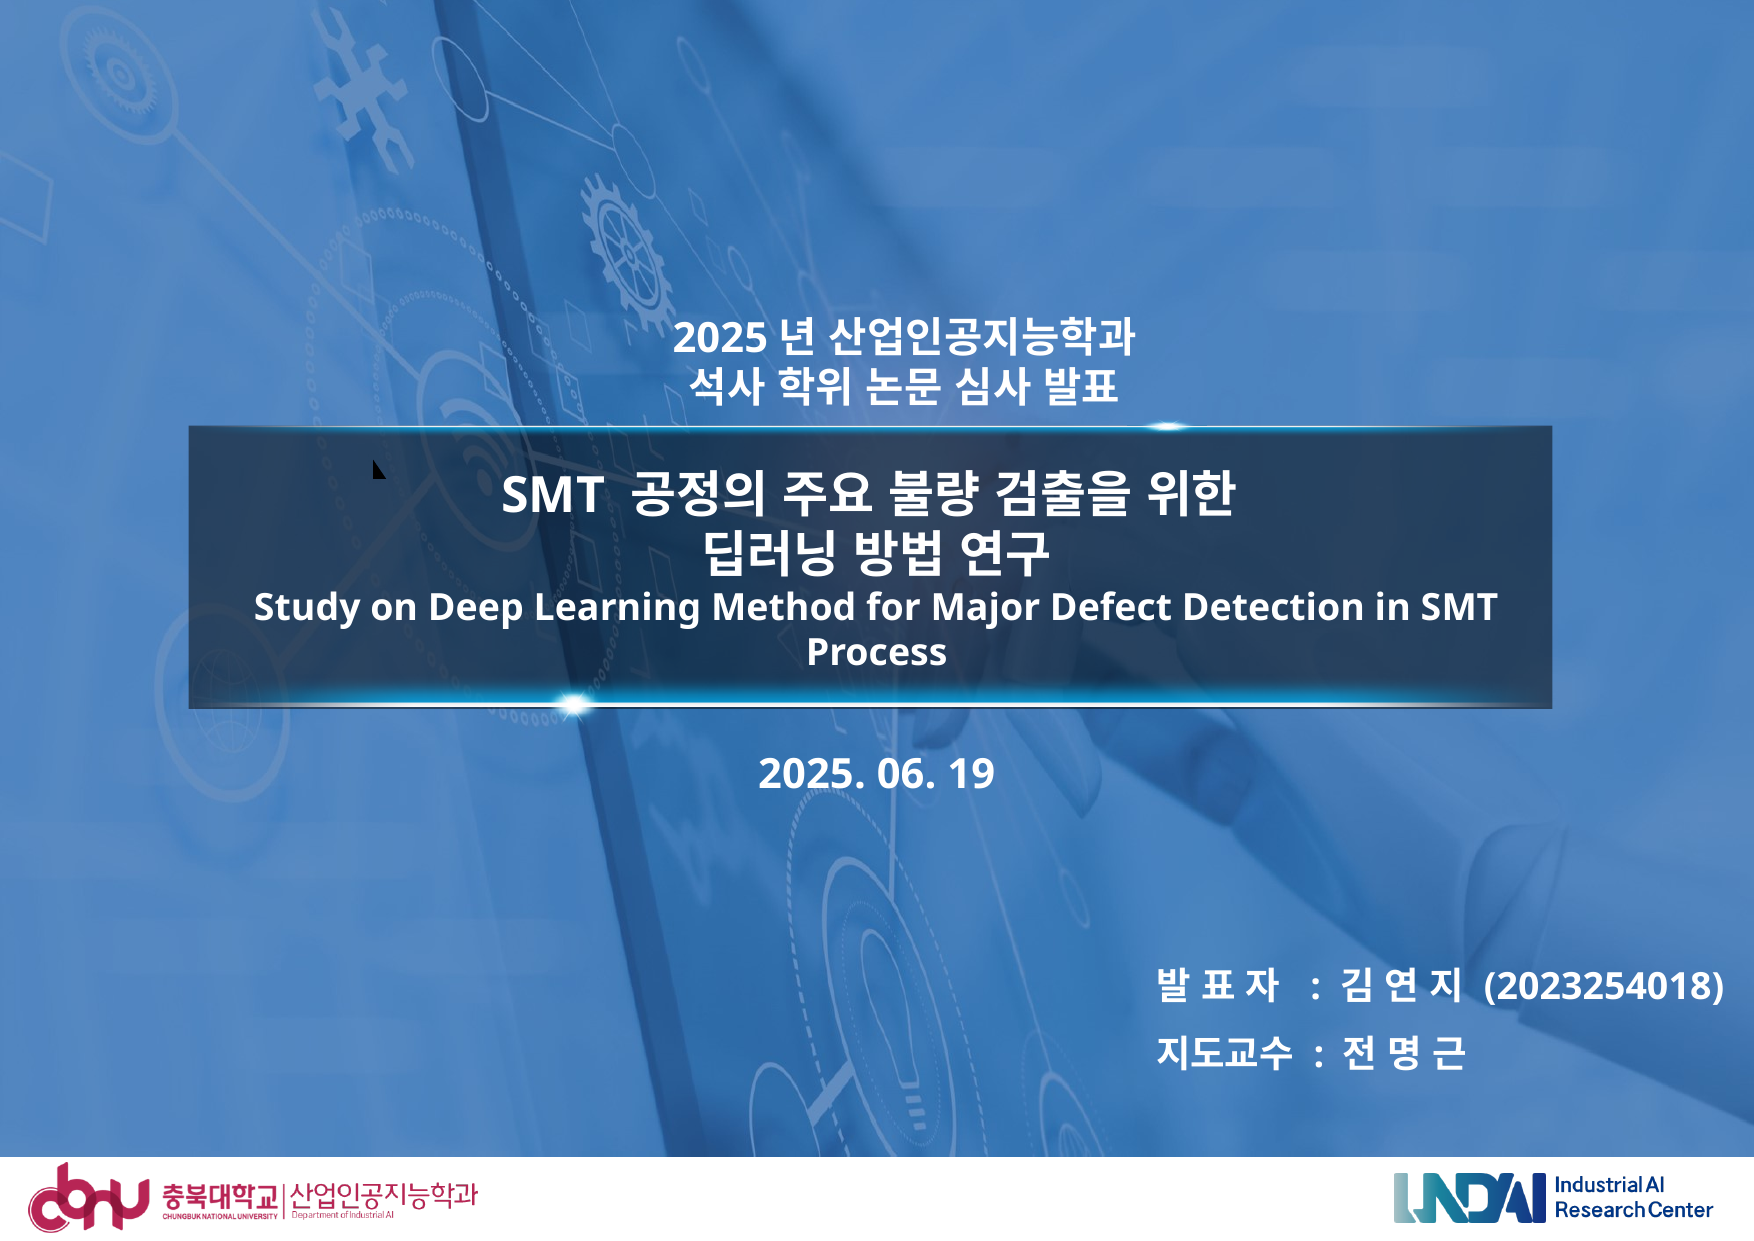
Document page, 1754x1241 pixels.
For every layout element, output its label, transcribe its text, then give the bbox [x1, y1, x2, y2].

picture [1394, 1165, 1726, 1235]
text_box 2025년 산업인공지능학과 석사 학위 논문 심사 발표 [466, 303, 1343, 406]
text_box 발 표 자 : 김 연 지 (2023254018) 지도교수 : 전 명 근 [1111, 932, 1754, 1082]
text_box SMT 공정의 주요 불량 검출을 위한 딥러닝 방법 연구 Study on Deep Learning Method for Major Defect Detection in SMT Process [232, 462, 1522, 648]
text_box 2025. 06. 19 [438, 760, 1316, 804]
picture [0, 0, 1754, 1157]
picture [28, 1162, 495, 1233]
text_box [188, 447, 1553, 648]
